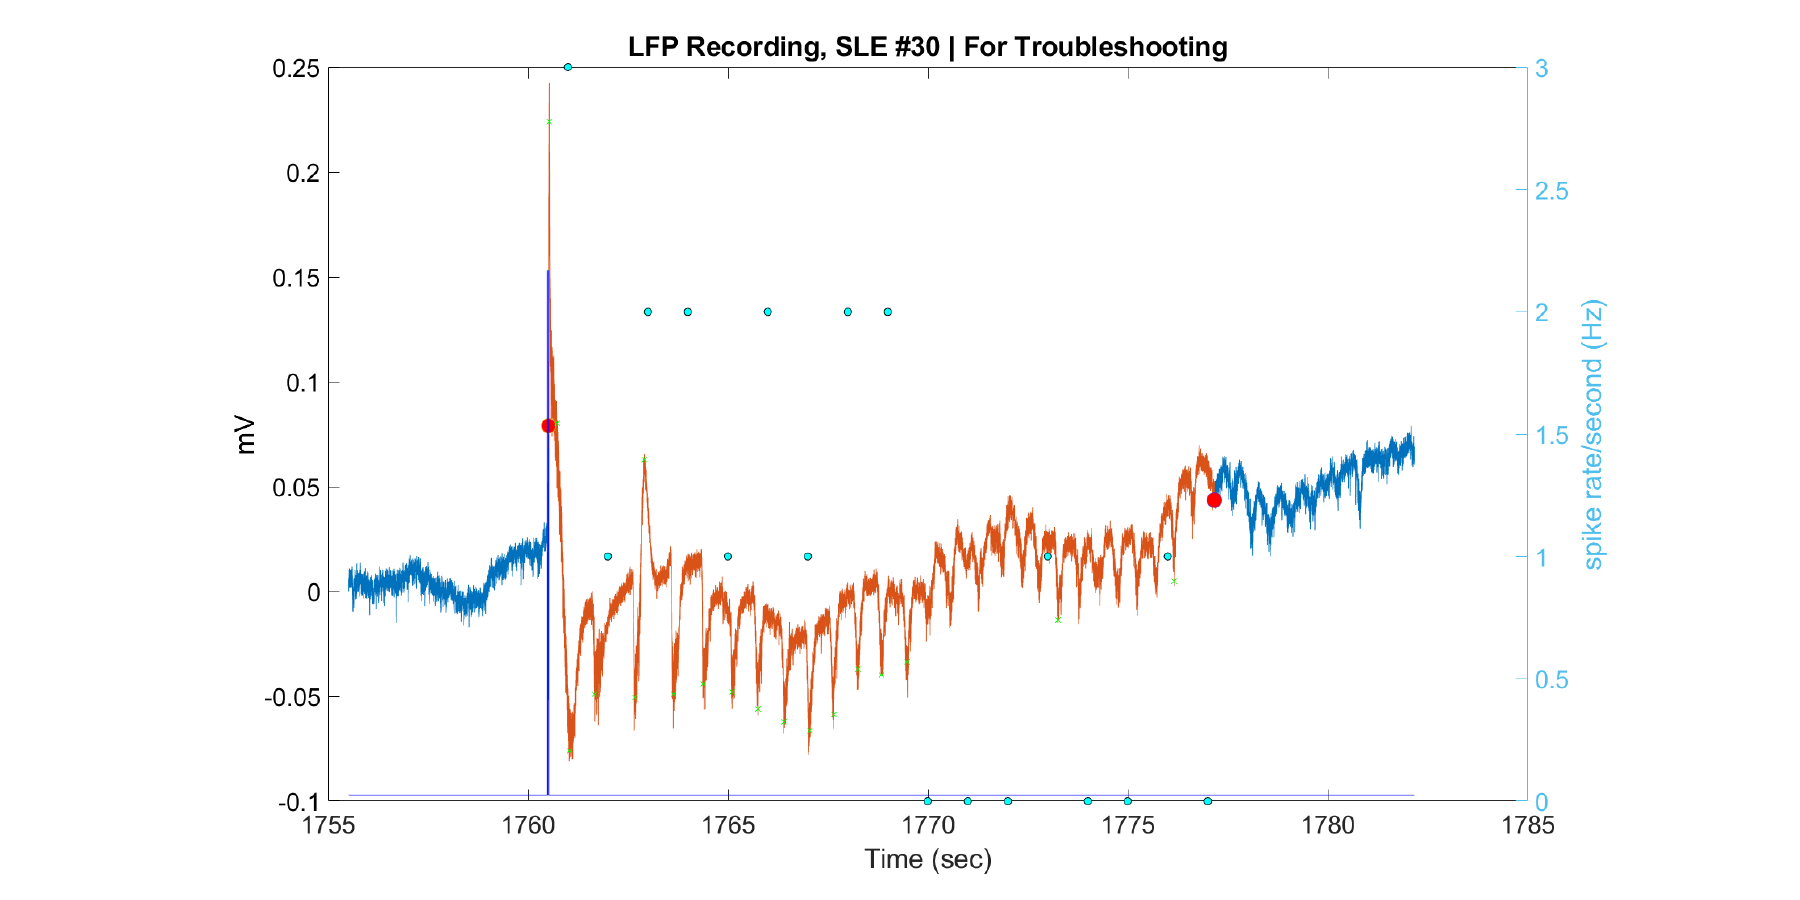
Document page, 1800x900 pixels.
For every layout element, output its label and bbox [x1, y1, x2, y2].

picture [126, 0, 1674, 900]
